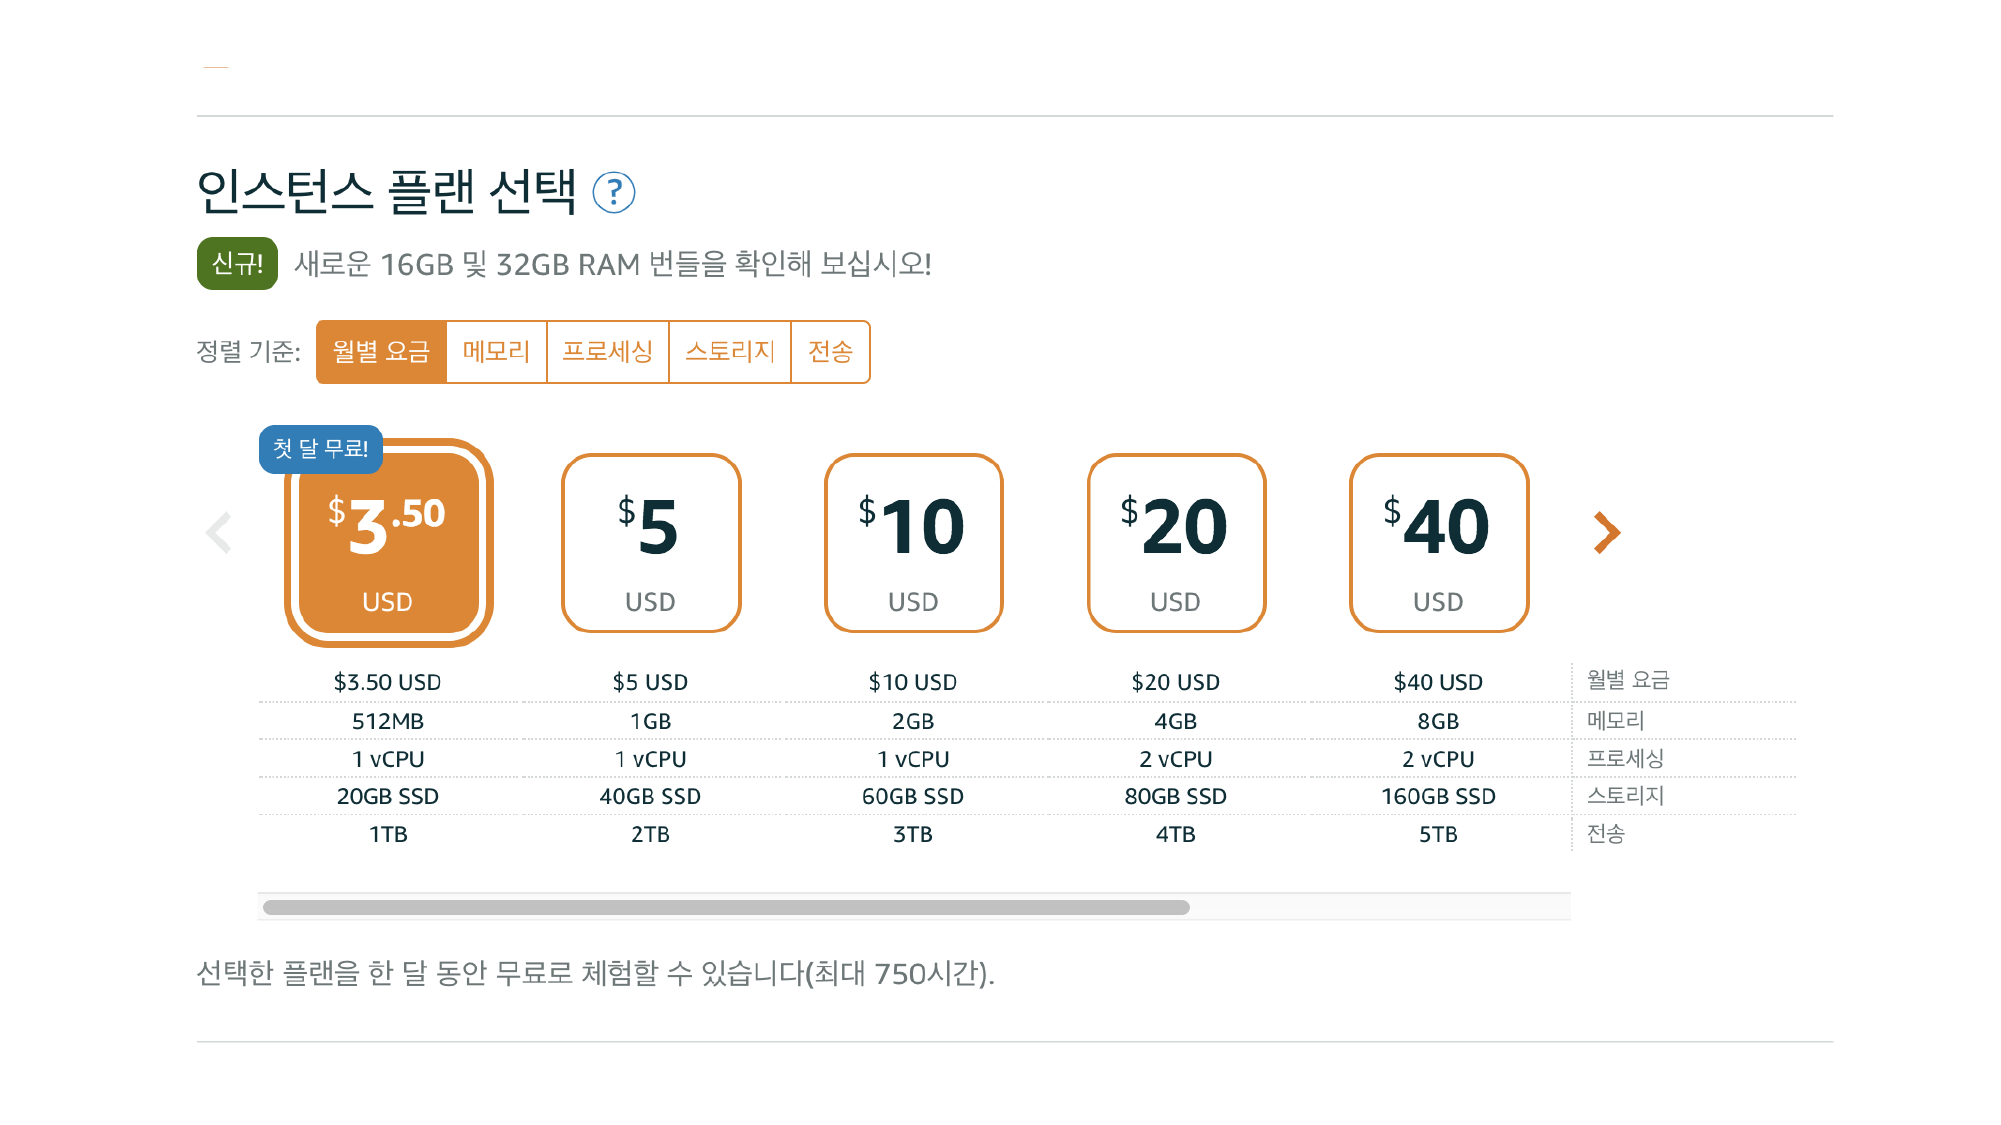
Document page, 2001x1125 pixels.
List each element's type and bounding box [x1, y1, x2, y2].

picture [0, 67, 2000, 1058]
